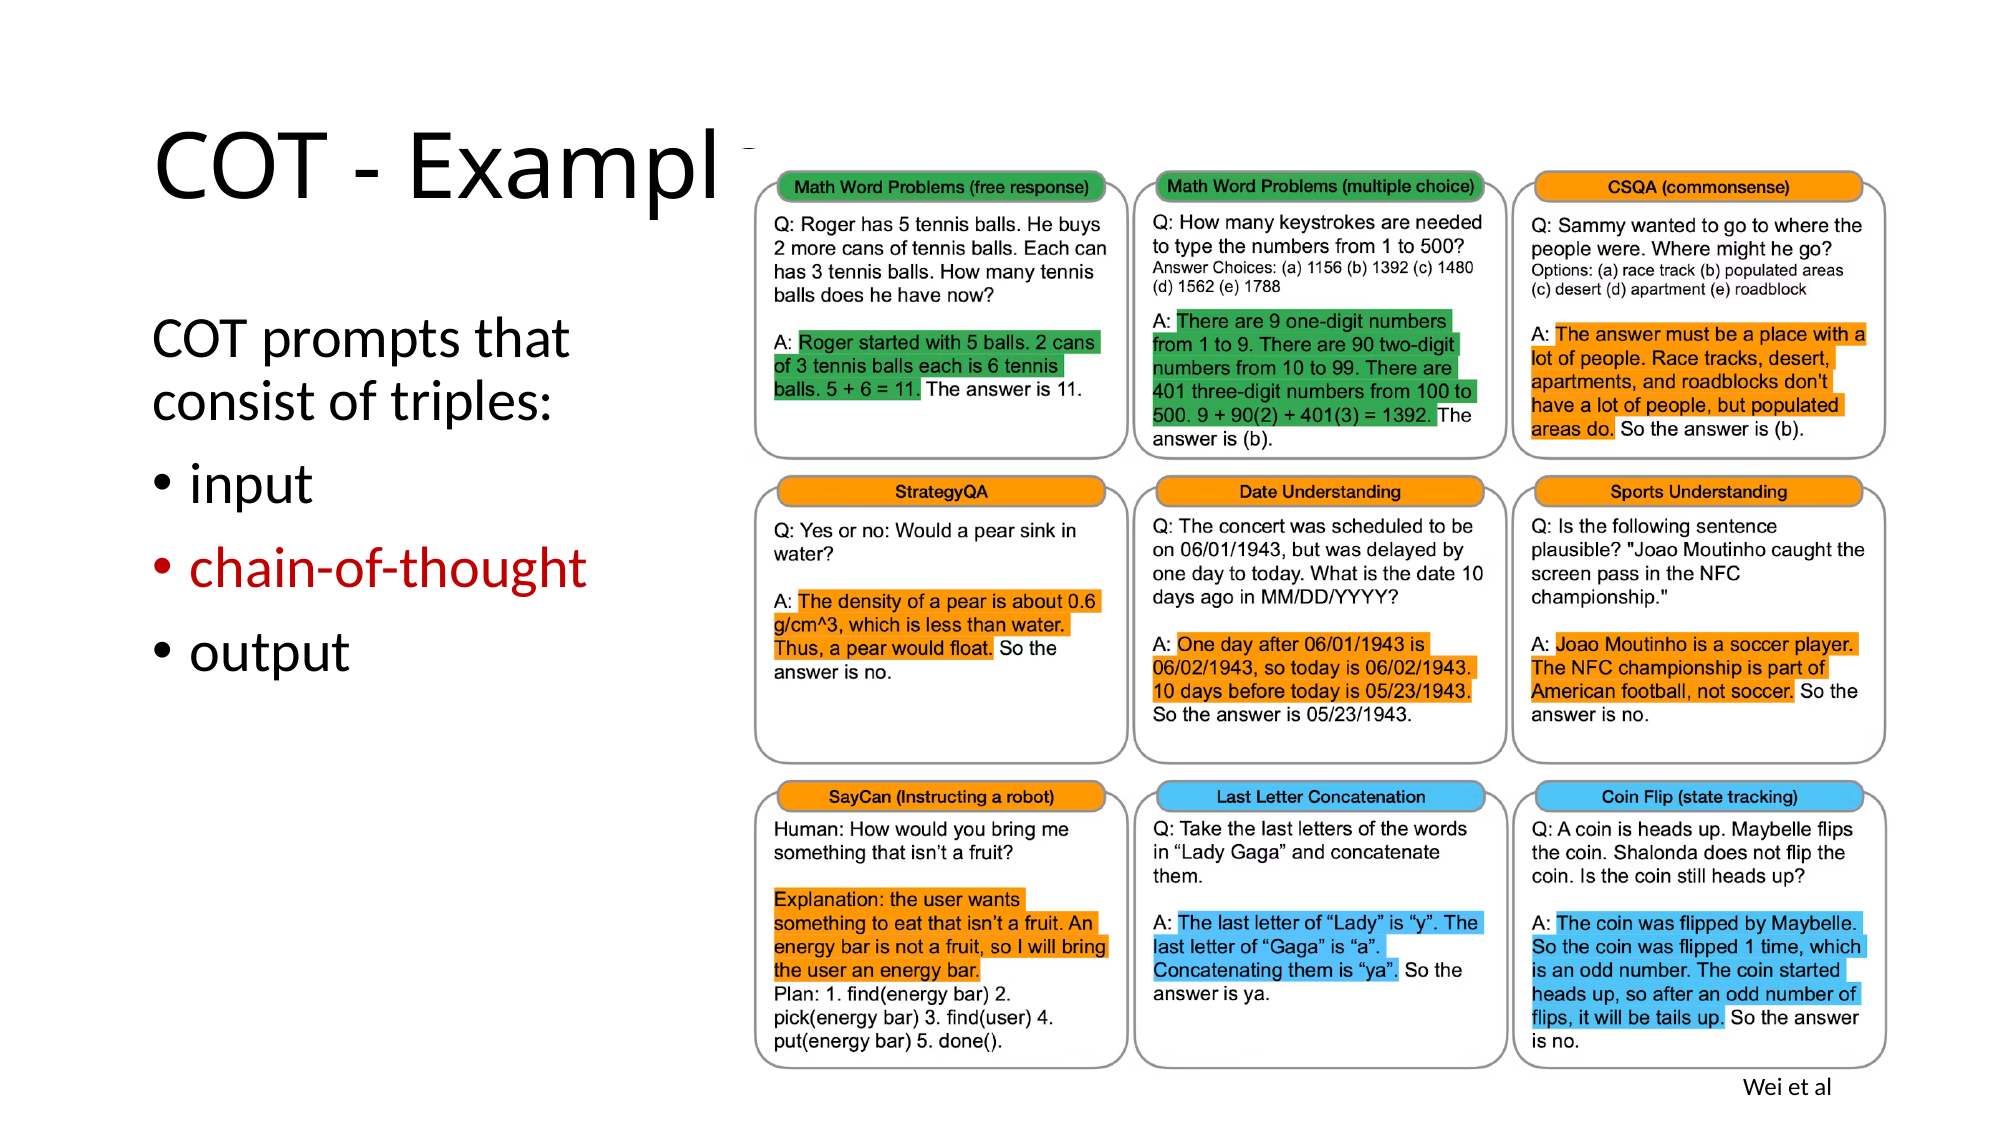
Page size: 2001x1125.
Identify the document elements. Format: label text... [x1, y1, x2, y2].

list COT prompts that consist of triples: input chain-of-thought output [137, 299, 723, 1014]
picture [723, 149, 1920, 1088]
title COT - Example [137, 59, 1863, 278]
text_box Wei et al [1728, 1063, 2000, 1109]
